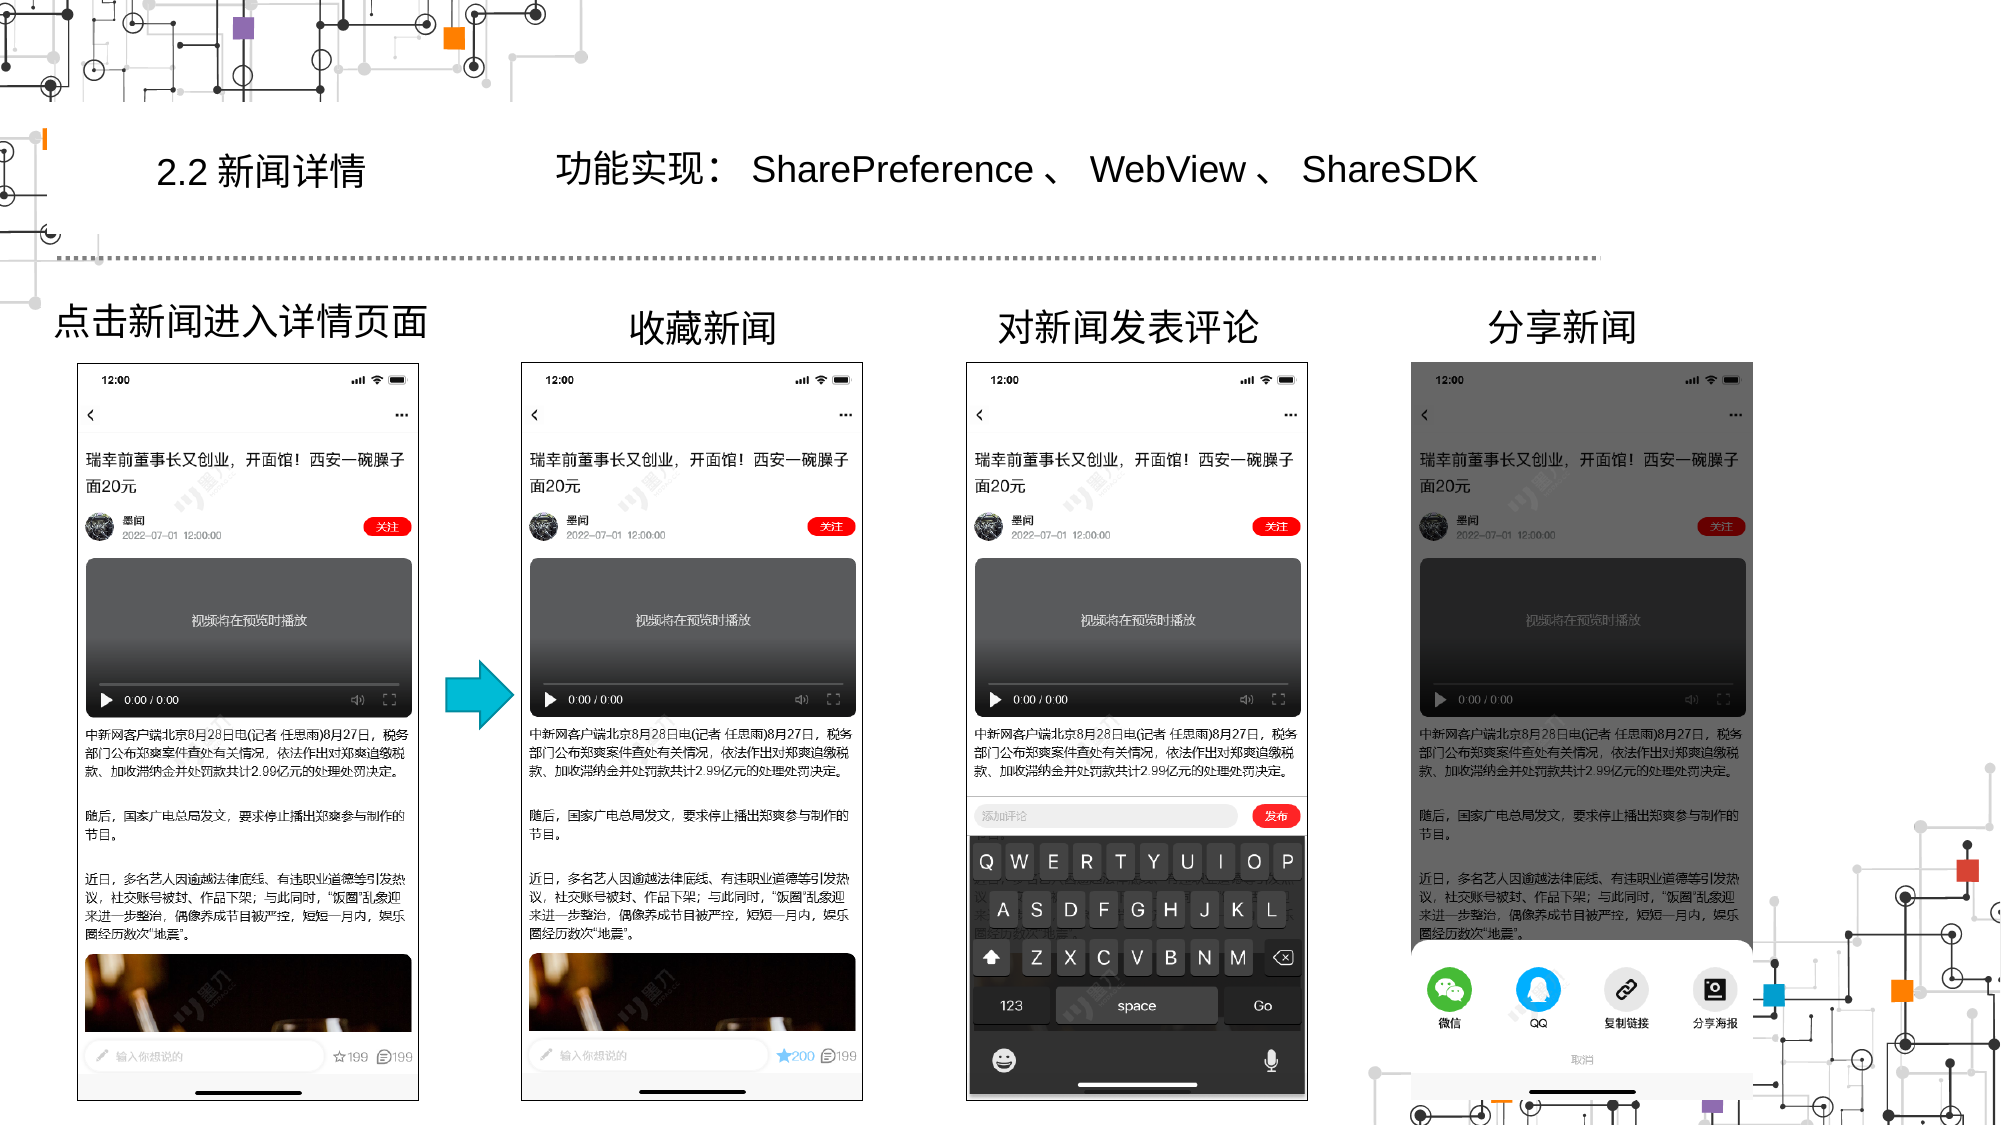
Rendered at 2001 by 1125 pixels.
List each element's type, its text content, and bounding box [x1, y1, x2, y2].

picture [0, 0, 588, 200]
text_box [47, 102, 465, 200]
picture [966, 362, 1308, 1101]
text_box 收藏新闻 [613, 297, 999, 358]
text_box 对新闻发表评论 [982, 296, 1292, 357]
picture [1367, 362, 2001, 1125]
text_box [445, 659, 515, 731]
text_box 分享新闻 [1473, 296, 1691, 357]
text_box 功能实现：SharePreference、WebView、ShareSDK [465, 47, 1516, 198]
text_box [749, 102, 2000, 234]
text_box 点击新闻进入详情页面 [0, 200, 749, 395]
picture [521, 362, 863, 1101]
text_box 2.2新闻详情 [141, 140, 769, 200]
picture [77, 362, 419, 1101]
